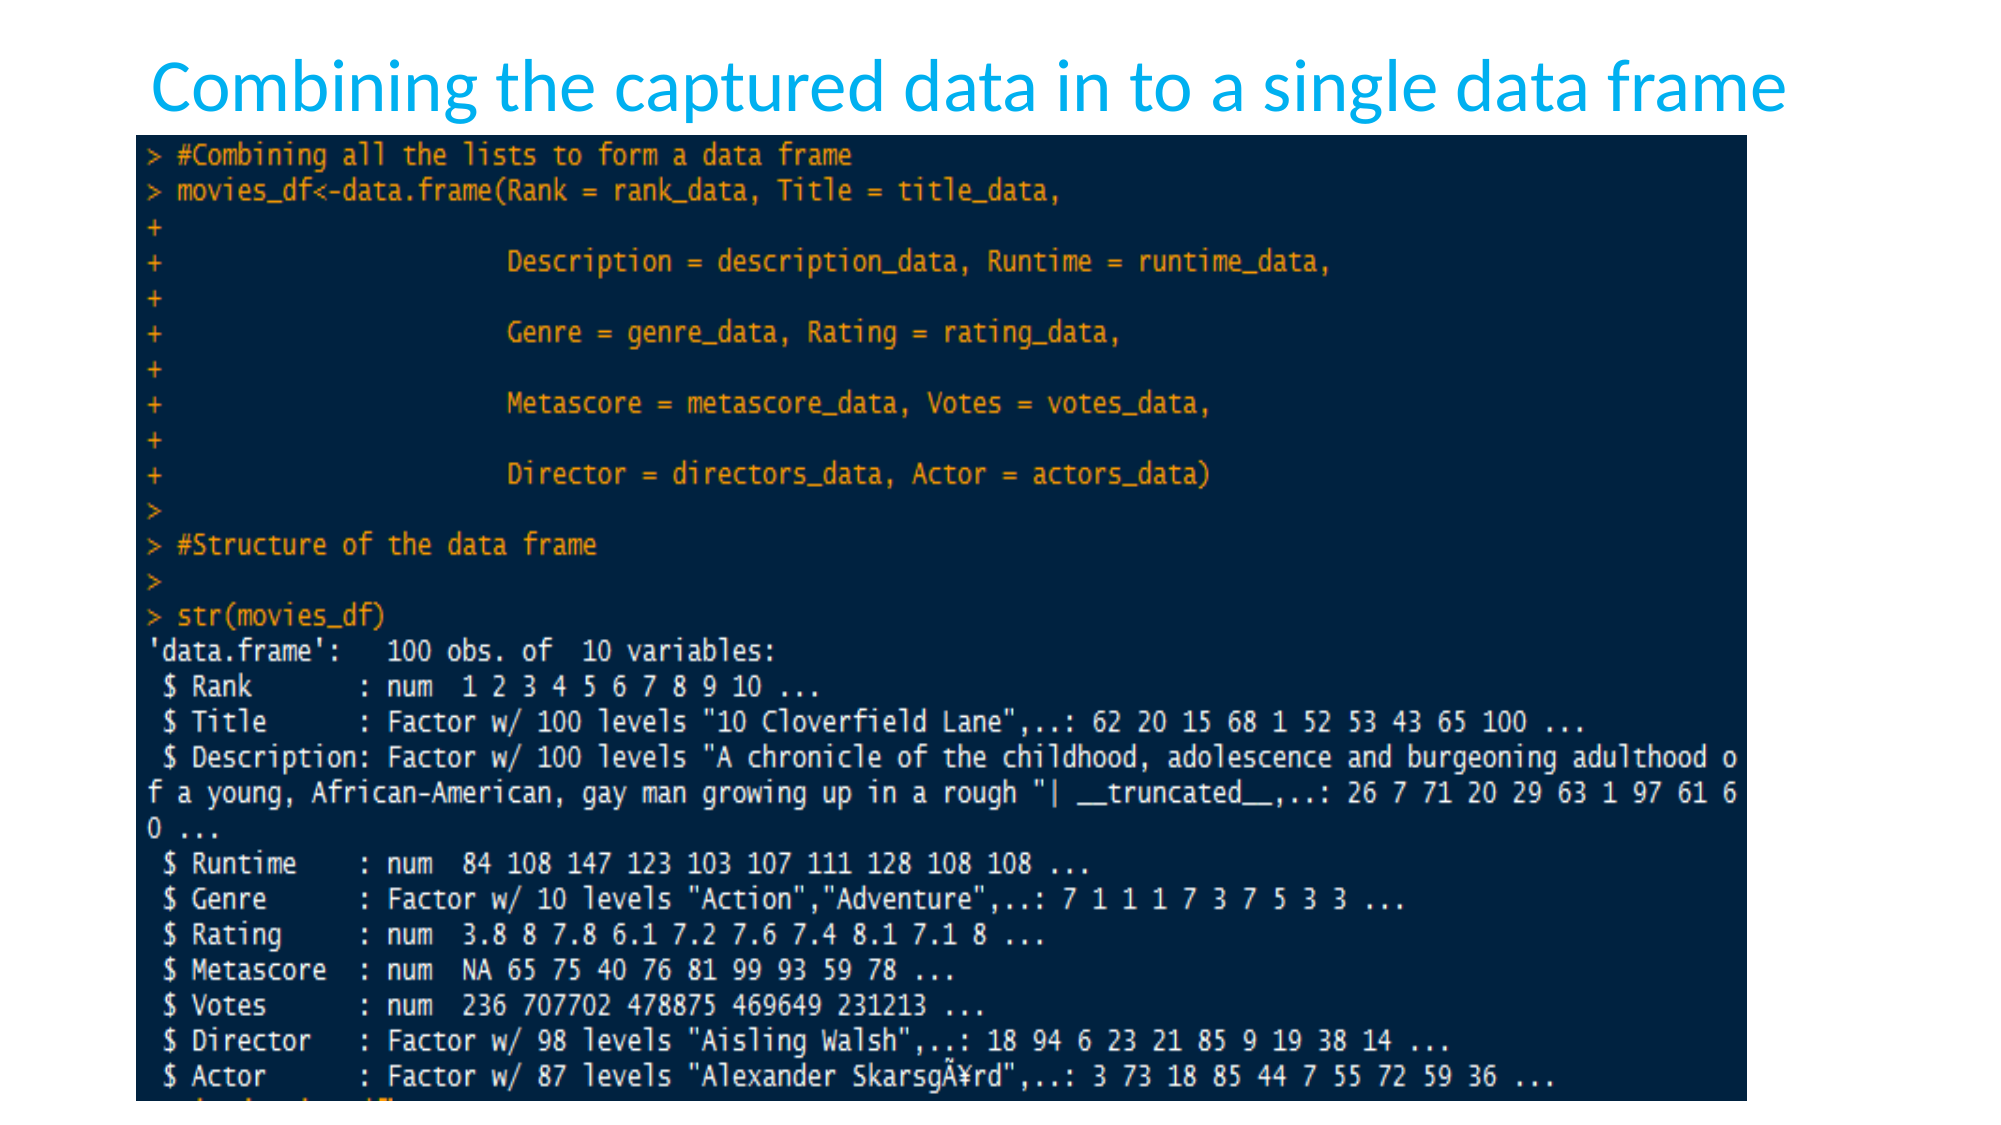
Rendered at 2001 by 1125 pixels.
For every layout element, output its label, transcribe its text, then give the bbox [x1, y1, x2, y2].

text_box Combining the captured data in to a single data frame [136, 29, 1867, 135]
picture [136, 135, 1747, 1101]
